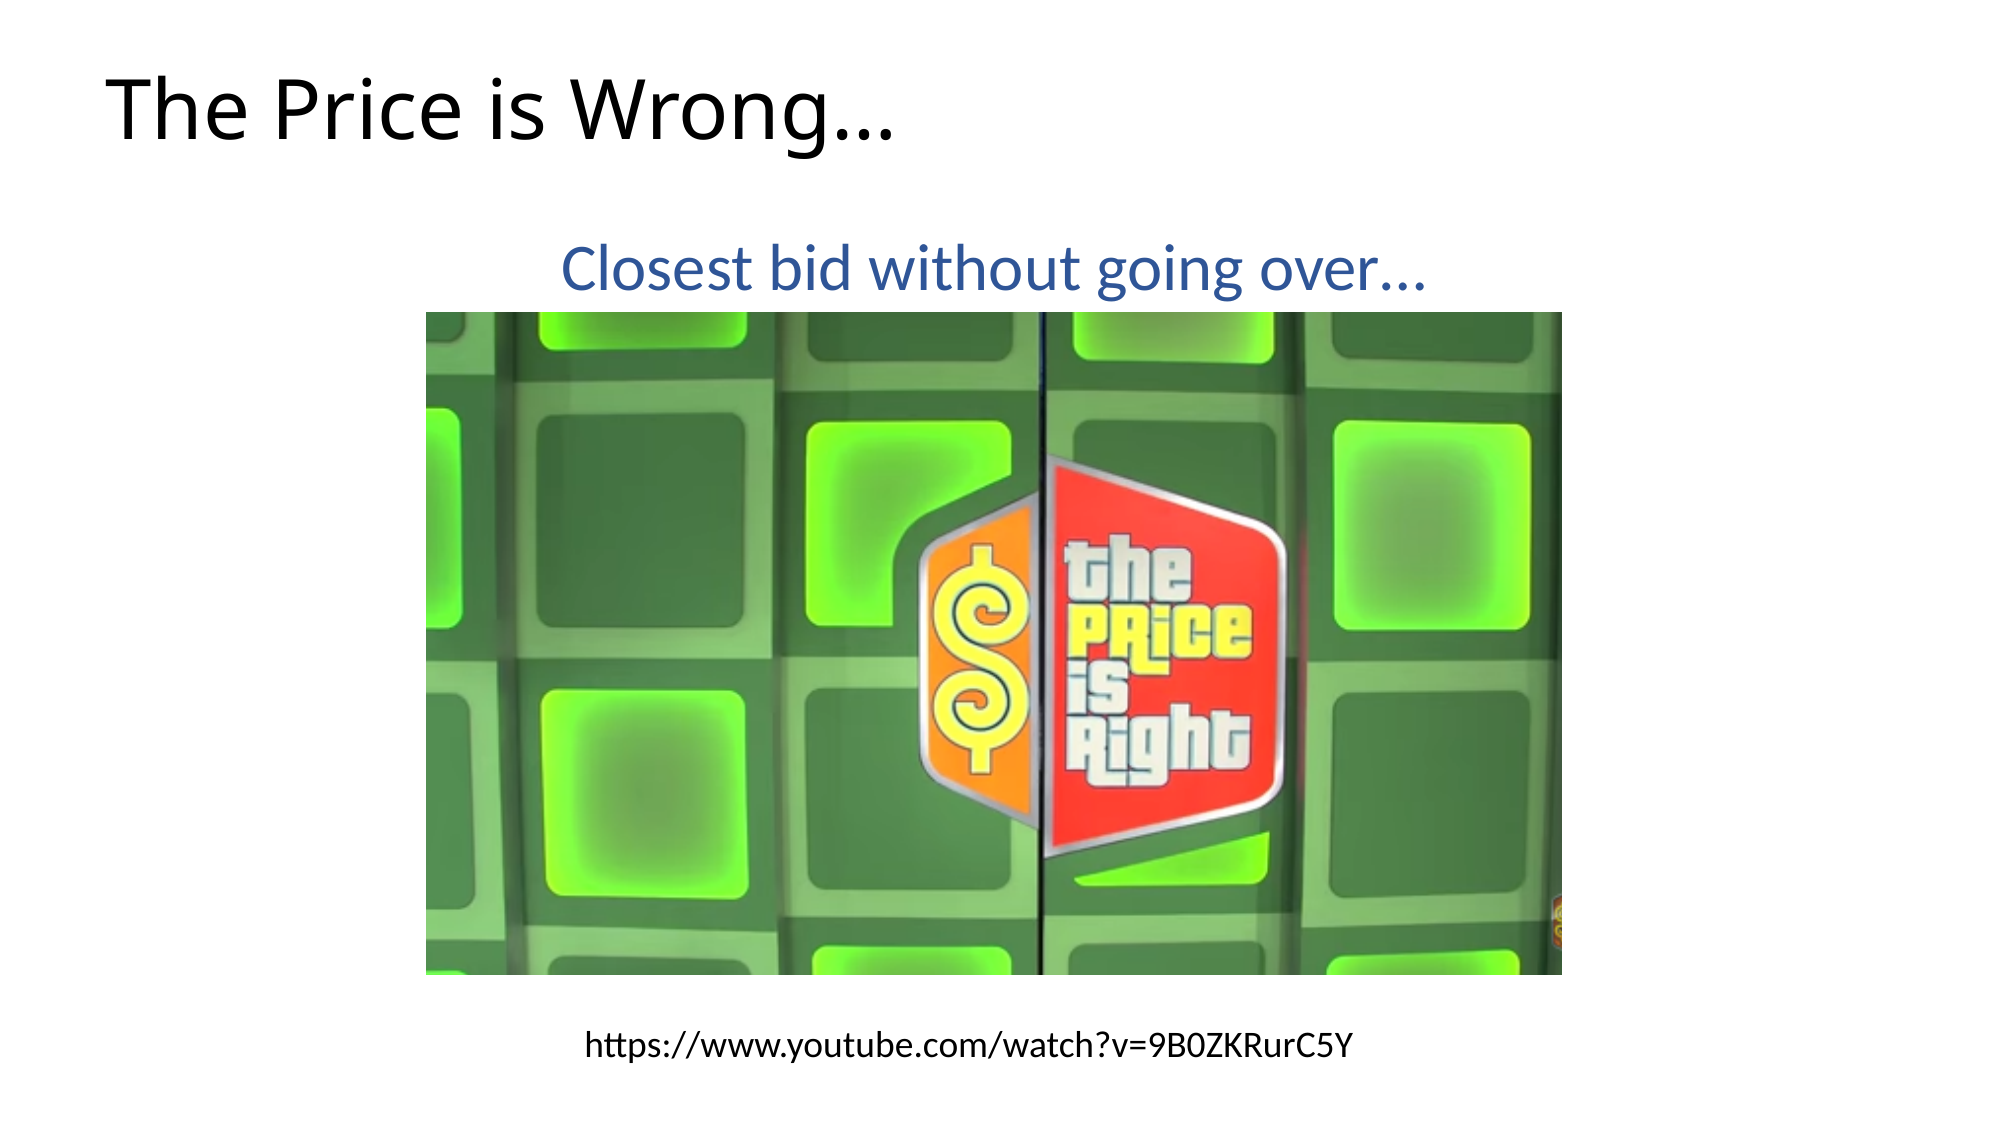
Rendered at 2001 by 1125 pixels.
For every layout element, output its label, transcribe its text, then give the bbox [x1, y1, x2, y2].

title The Price is Wrong… [90, 60, 1816, 164]
text_box https://www.youtube.com/watch?v=9B0ZKRurC5Y [569, 1012, 1369, 1073]
picture [426, 312, 1562, 975]
text_box Closest bid without going over… [351, 216, 1637, 312]
